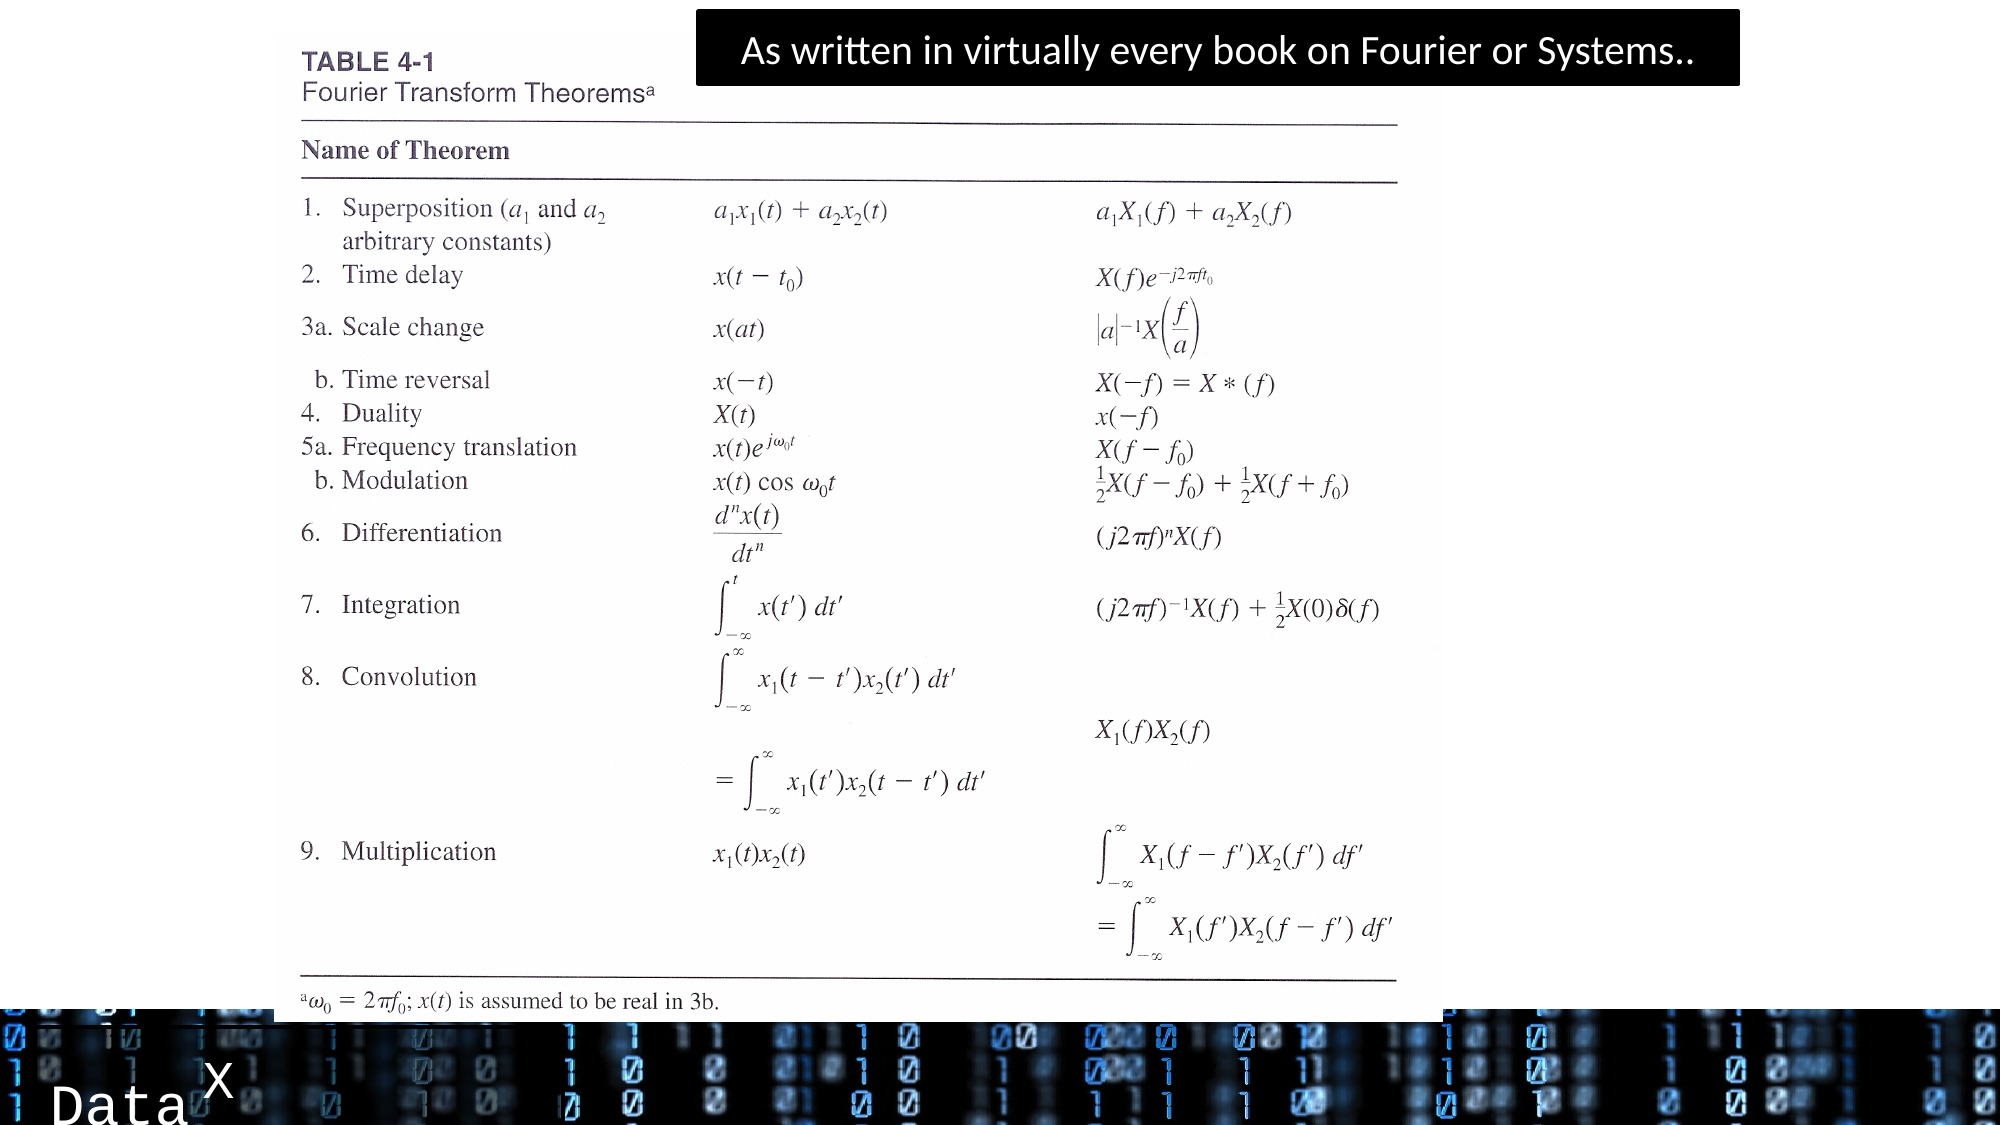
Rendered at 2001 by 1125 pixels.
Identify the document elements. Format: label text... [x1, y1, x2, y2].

picture [59, 1091, 76, 1121]
picture [163, 1110, 177, 1122]
picture [172, 1120, 180, 1125]
picture [102, 1120, 110, 1125]
picture [0, 34, 2000, 1125]
picture [93, 1110, 107, 1122]
title As written in virtually every book on Fourier or Systems.. [696, 9, 1740, 86]
picture [37, 1029, 561, 1125]
